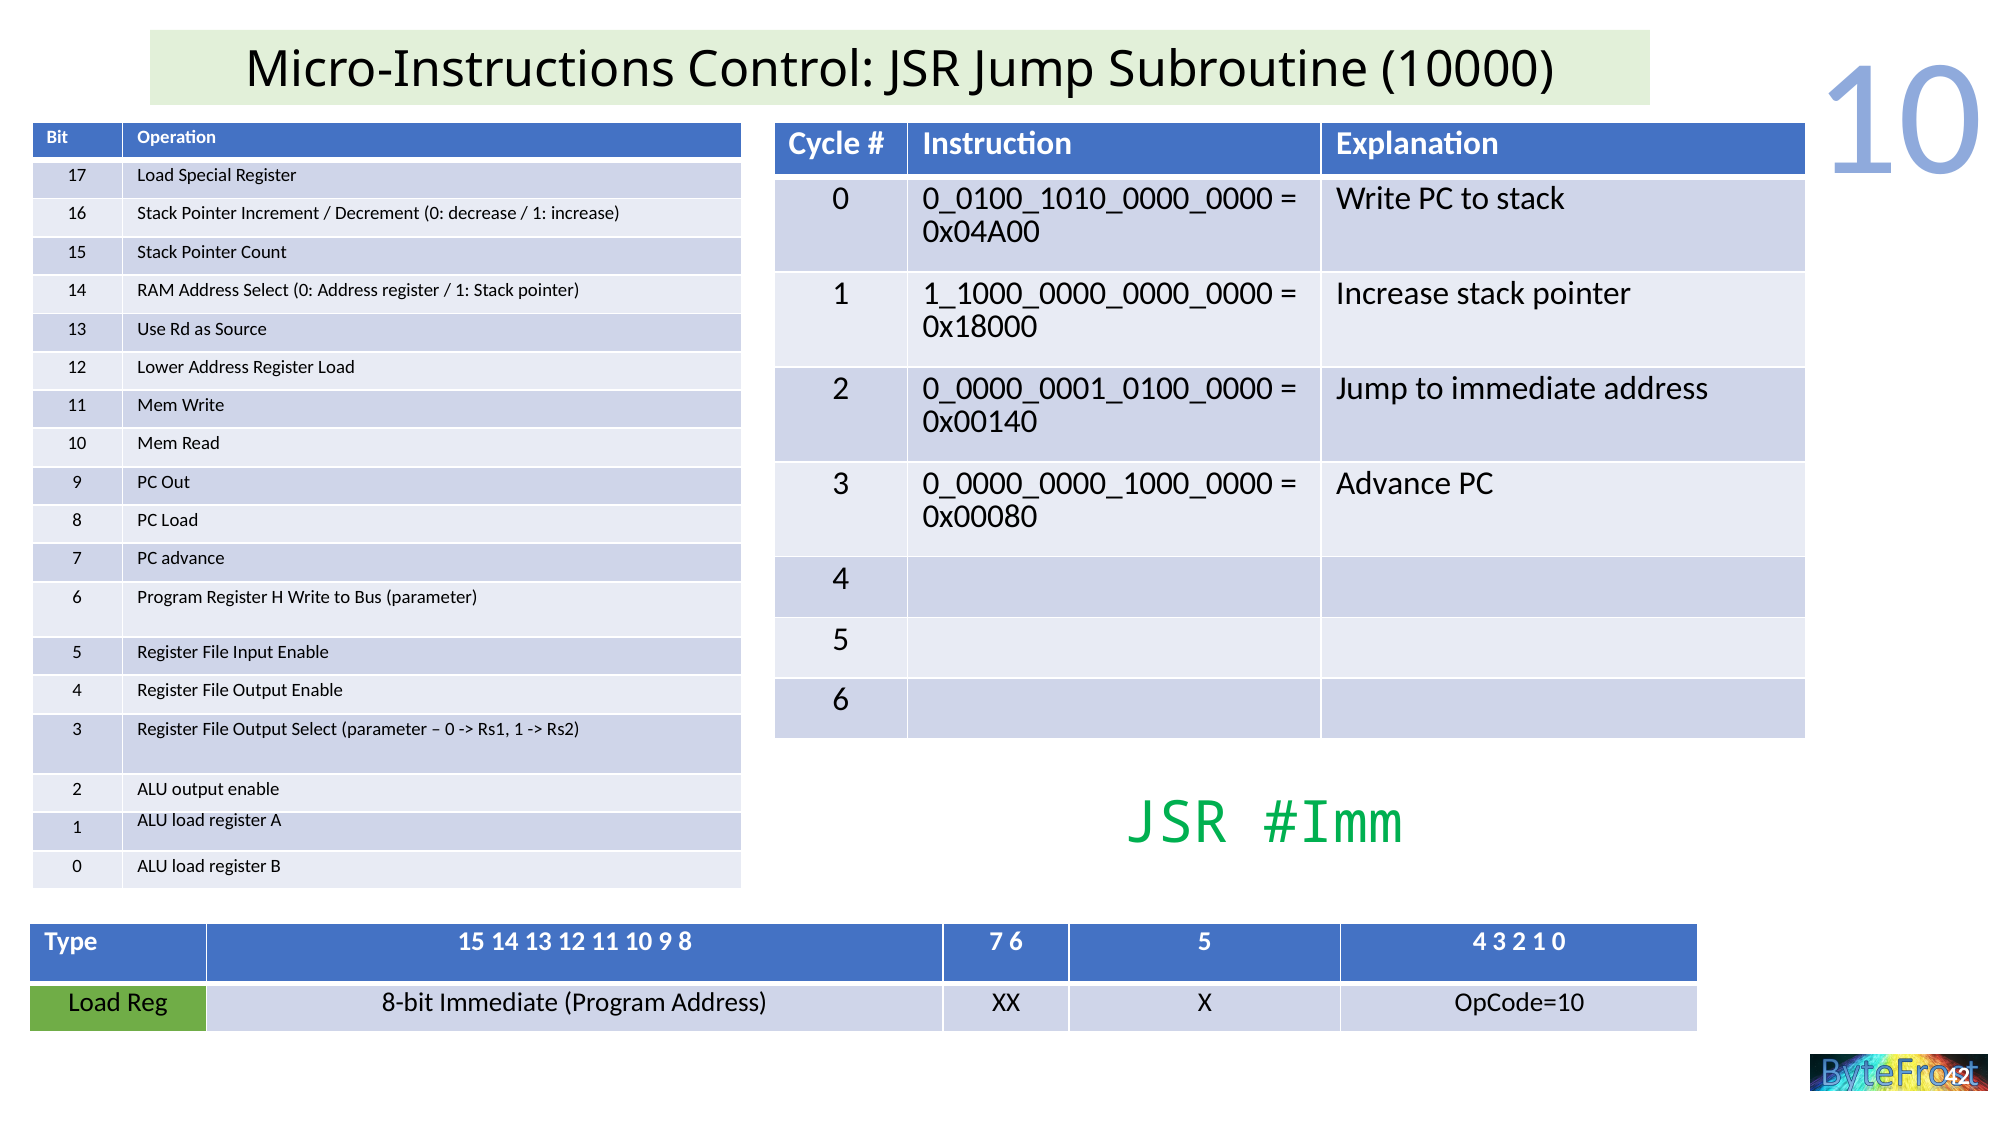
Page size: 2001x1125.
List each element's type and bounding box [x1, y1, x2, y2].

table_cell [33, 852, 122, 888]
table_header [1070, 924, 1340, 981]
table_cell [123, 276, 741, 313]
table_cell [123, 583, 741, 636]
table_cell [33, 813, 122, 850]
table_cell [123, 676, 741, 713]
table_cell [123, 163, 741, 198]
table_cell [33, 429, 122, 466]
table_cell [207, 986, 942, 1031]
table_cell [33, 163, 122, 198]
table_cell [123, 468, 741, 504]
table_cell [1322, 463, 1805, 556]
table_cell [33, 468, 122, 504]
table_cell [1322, 618, 1805, 677]
table_cell [1322, 273, 1805, 366]
table_cell [33, 715, 122, 773]
table_cell [123, 506, 741, 542]
table_header [1322, 123, 1799, 174]
table_cell [33, 544, 122, 581]
table_cell [775, 679, 907, 738]
table_cell [1322, 180, 1805, 271]
table_cell [123, 353, 741, 389]
table_cell [775, 273, 907, 366]
table_cell [908, 463, 1320, 556]
title [150, 29, 1650, 105]
text_box [1799, 0, 1999, 215]
table_header [123, 123, 741, 157]
table_cell [775, 368, 907, 461]
table_cell [30, 986, 206, 1031]
table_cell [123, 391, 741, 427]
table_cell [123, 314, 741, 351]
table_cell [775, 618, 907, 677]
table_cell [33, 676, 122, 713]
table_cell [123, 238, 741, 274]
table_cell [123, 852, 741, 888]
table_cell [775, 557, 907, 617]
table_cell [33, 391, 122, 427]
table_cell [33, 199, 122, 236]
table_header [775, 123, 907, 174]
table_cell [908, 273, 1320, 366]
table_cell [908, 557, 1320, 617]
table_cell [1070, 986, 1340, 1031]
table_cell [33, 276, 122, 313]
table_header [30, 924, 206, 981]
table_header [944, 924, 1068, 981]
table_header [908, 123, 1320, 174]
table_cell [1322, 557, 1805, 617]
table_header [1341, 924, 1697, 981]
table_cell [123, 199, 741, 236]
table_cell [1322, 679, 1805, 738]
table_cell [33, 353, 122, 389]
table_cell [123, 544, 741, 581]
table_cell [944, 986, 1068, 1031]
text_box [1073, 776, 1419, 862]
table_cell [123, 715, 741, 773]
table_cell [33, 238, 122, 274]
table_cell [123, 775, 741, 811]
table_cell [33, 314, 122, 351]
table_cell [908, 679, 1320, 738]
table_cell [908, 618, 1320, 677]
table_cell [908, 180, 1320, 271]
table_cell [1322, 368, 1805, 461]
table_cell [1341, 986, 1697, 1031]
table_cell [33, 506, 122, 542]
table_header [207, 924, 942, 981]
table_cell [775, 463, 907, 556]
text_box [1535, 1044, 1986, 1105]
table_cell [33, 638, 122, 674]
table_cell [908, 368, 1320, 461]
table_cell [33, 775, 122, 811]
table_cell [123, 813, 741, 850]
picture [1810, 1054, 1988, 1091]
table_cell [123, 429, 741, 466]
table_cell [33, 583, 122, 636]
table_cell [123, 638, 741, 674]
table_header [33, 123, 122, 157]
table_cell [775, 180, 907, 271]
